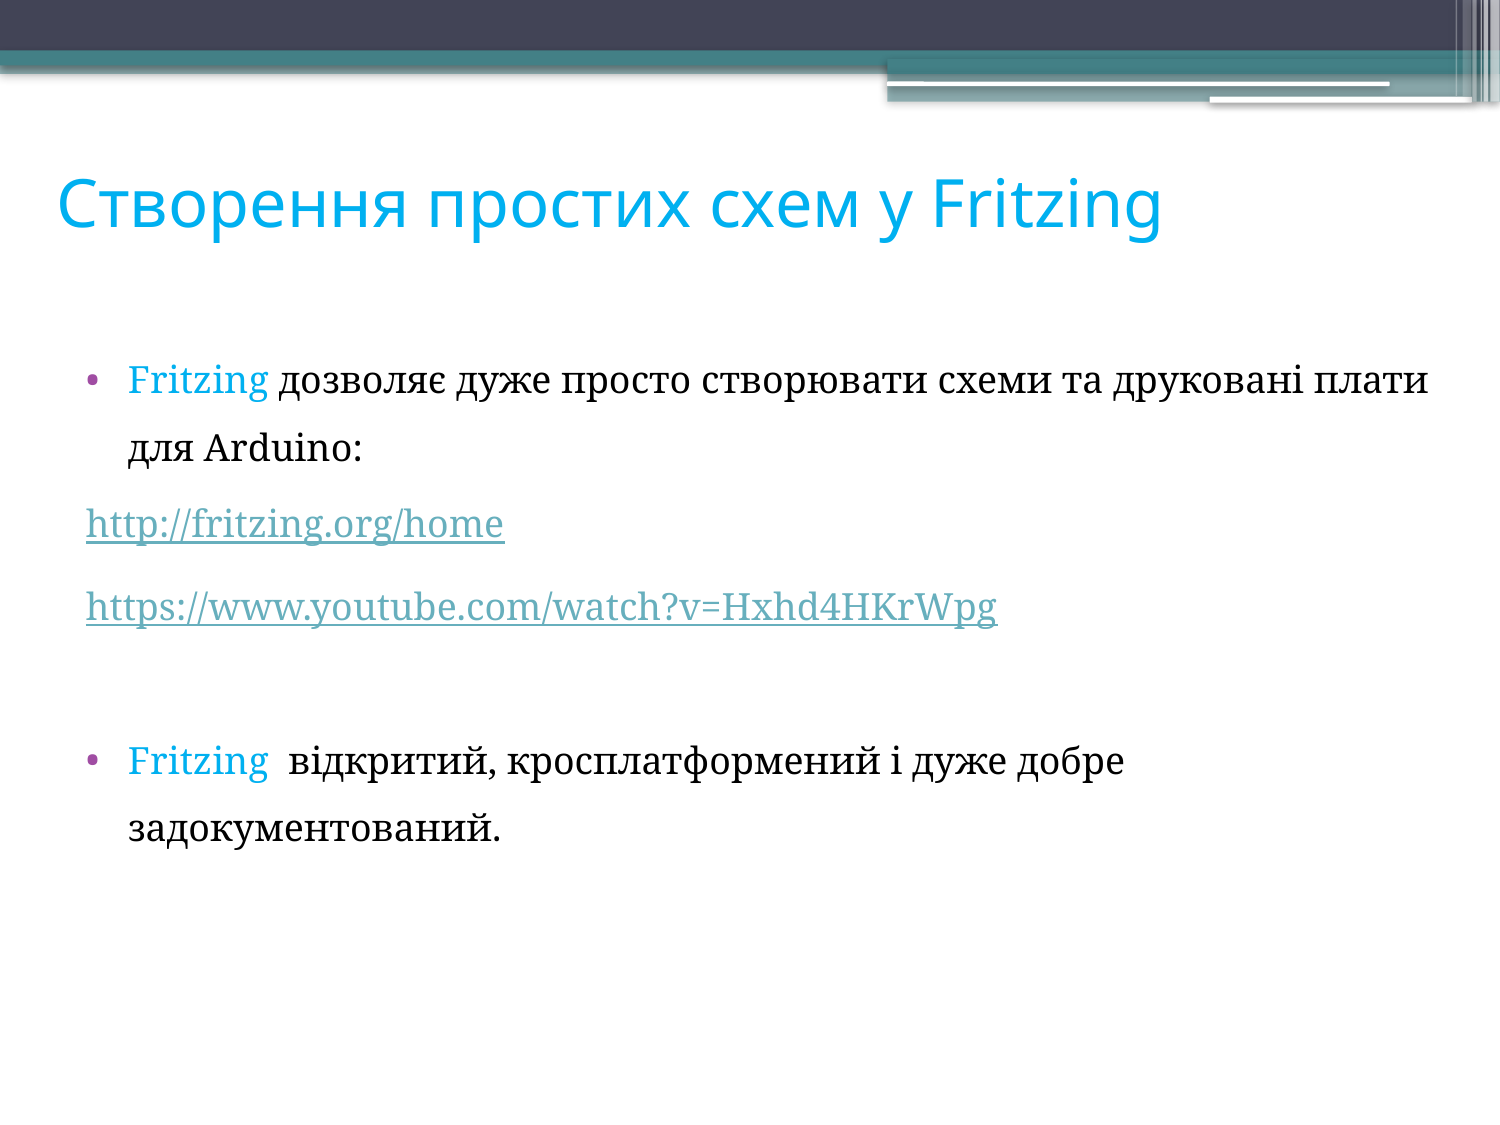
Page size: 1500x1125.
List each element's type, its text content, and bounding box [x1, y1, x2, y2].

text_box Fritzing дозволяє дуже просто створювати схеми та друковані плати для Arduino: http://fritzing.org/home https://www.youtube.com/watch?v=Hxhd4HKrWpg Fritzing відкритий, кросплатформений і дуже добре задокументований. [53, 326, 1450, 1025]
title Створення простих схем у Fritzing [41, 113, 1436, 289]
